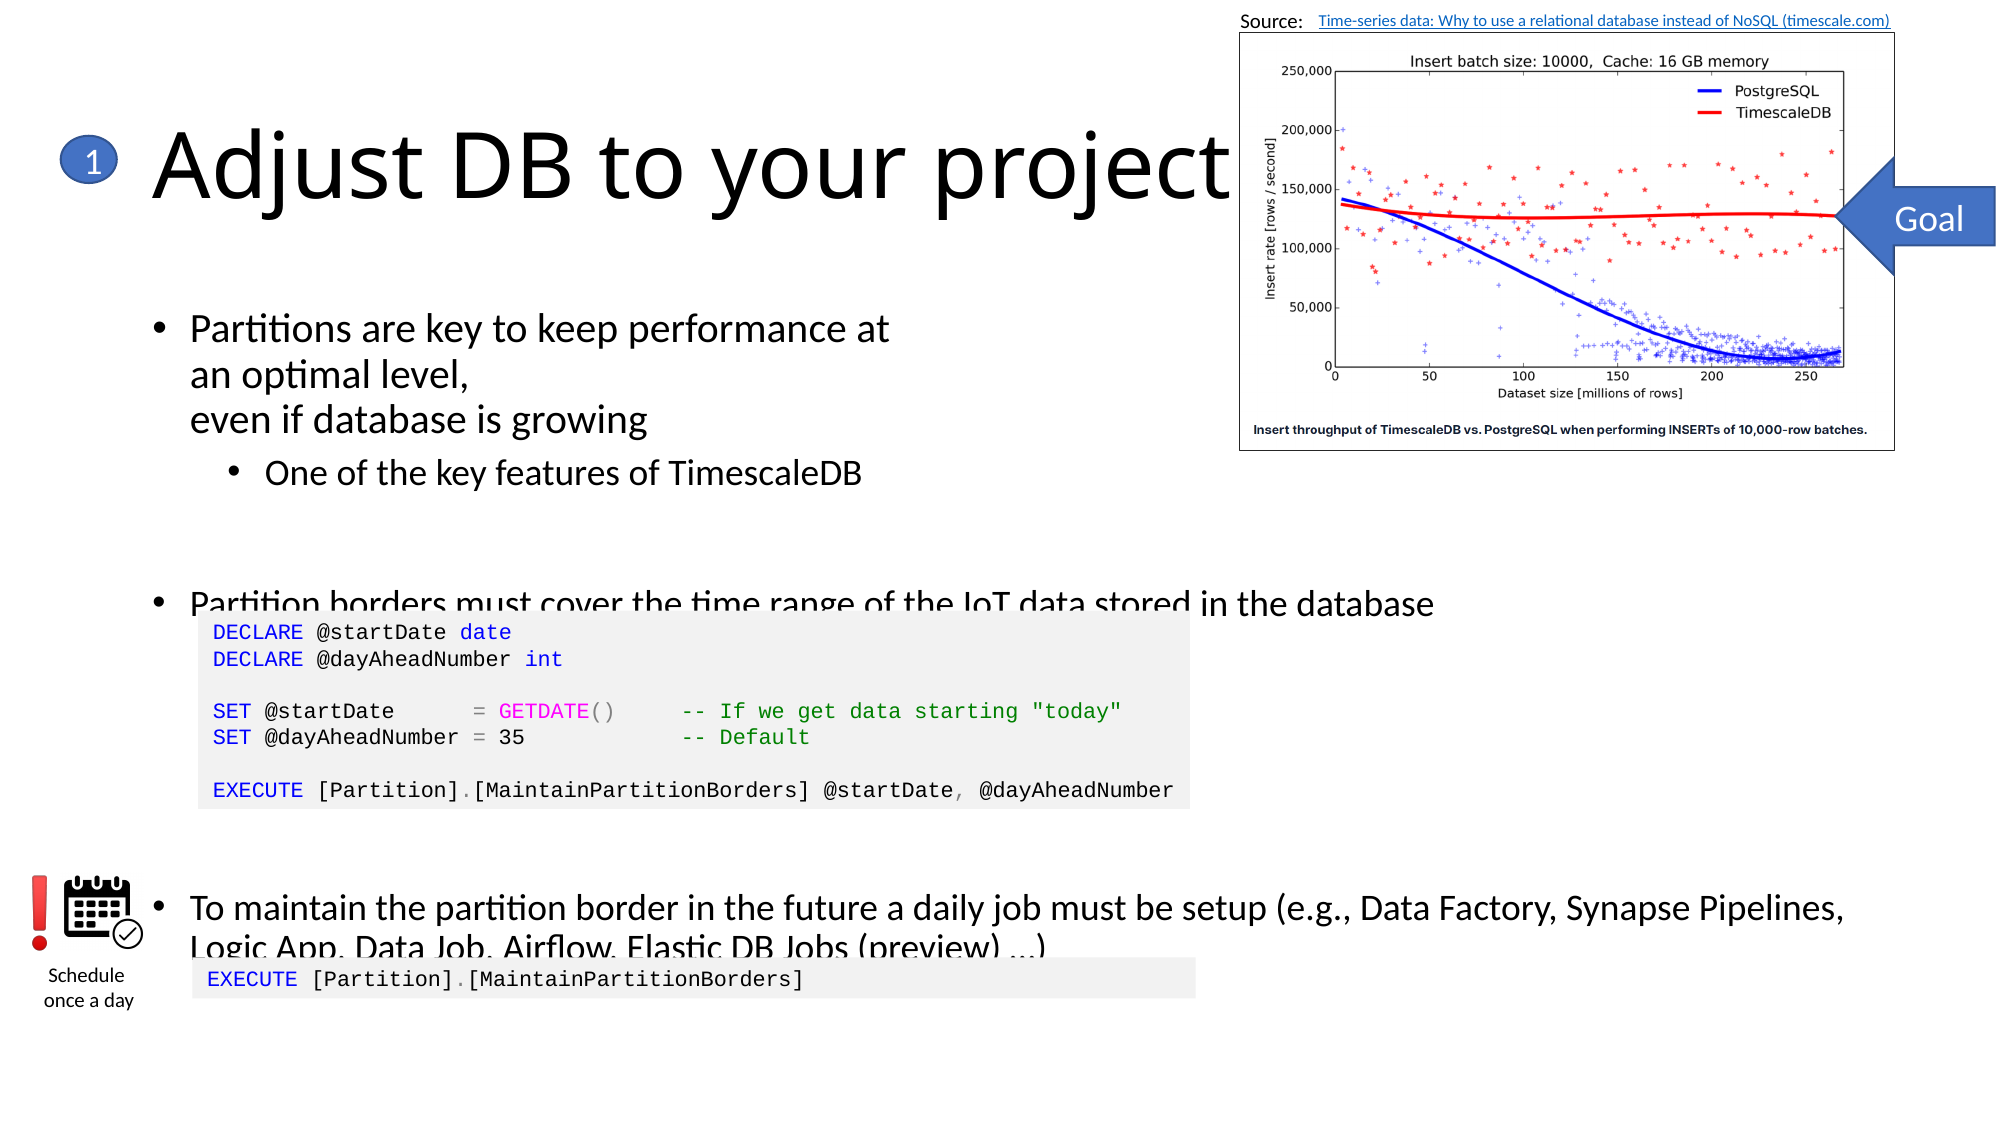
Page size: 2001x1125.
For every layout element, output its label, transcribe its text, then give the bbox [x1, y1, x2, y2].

text_box Time-series data: Why to use a relational database instead of NoSQL (timescale.com) [1319, 2, 1906, 38]
picture [1239, 32, 1894, 450]
text_box Source: [1225, 0, 1319, 40]
text_box DECLARE @startDate date DECLARE @dayAheadNumber int SET @startDate = GETDATE() -- If we get data starting "today" SET @dayAheadNumber = 35 -- Default EXECUTE [Partition].[MaintainPartitionBorders] @startDate, @dayAheadNumber [198, 610, 1190, 809]
text_box Schedule once a day [28, 953, 150, 1019]
list Partitions are key to keep performance at an optimal level, even if database is growing One of the key features of TimescaleDB Partition borders must cover the time range of the IoT data stored in the database To maintain the partition border in the future a daily job must be setup (e.g., Data Factory, Synapse Pipelines, Logic App, Data Job, Airflow, Elastic DB Jobs (preview) …) [137, 299, 1904, 1014]
text_box Goal [1894, 155, 1996, 278]
text_box 1 [59, 134, 118, 185]
text_box EXECUTE [Partition].[MaintainPartitionBorders] [192, 957, 1196, 999]
picture [0, 872, 144, 953]
title Adjust DB to your project [137, 59, 1239, 278]
